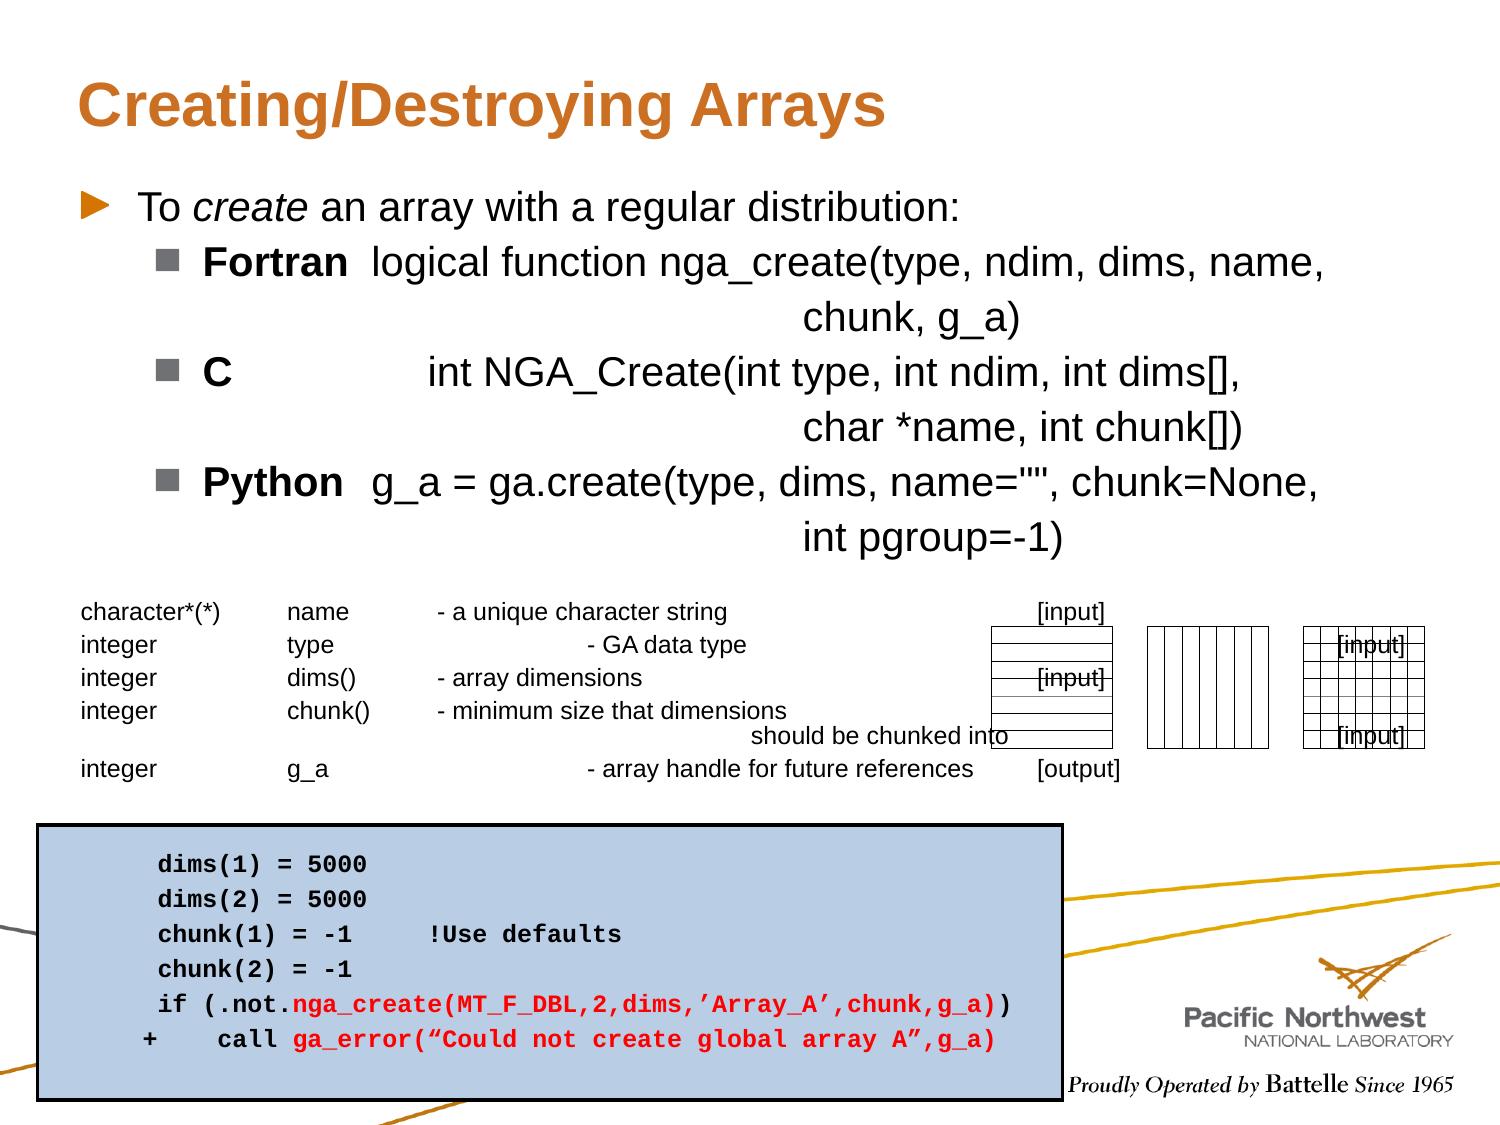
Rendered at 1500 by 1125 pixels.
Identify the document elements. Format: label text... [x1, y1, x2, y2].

picture [155, 468, 180, 492]
title Creating/Destroying Arrays [77, 75, 1424, 238]
list To create an array with a regular distribution: Fortran logical function nga_create(type, ndim, dims, name, chunk, g_a) C int NGA_Create(int type, int ndim, int dims[], char *name, int chunk[]) Python g_a = ga.create(type, dims, name="", chunk=None, int pgroup=-1) character*(*) name - a unique character string [input] integer type - GA data type [input] integer dims() - array dimensions [input] integer chunk() - minimum size that dimensions should be chunked into [input] integer g_a - array handle for future references [output] [80, 187, 1424, 775]
picture [974, 608, 1438, 763]
picture [80, 190, 110, 220]
picture [155, 248, 180, 272]
picture [0, 843, 1500, 1125]
picture [155, 358, 180, 382]
text_box dims(1) = 5000 dims(2) = 5000 chunk(1) = -1 !Use defaults chunk(2) = -1 if (.not.nga_create(MT_F_DBL,2,dims,’Array_A’,chunk,g_a)) + call ga_error(“Could not create global array A”,g_a) [37, 825, 1063, 1100]
